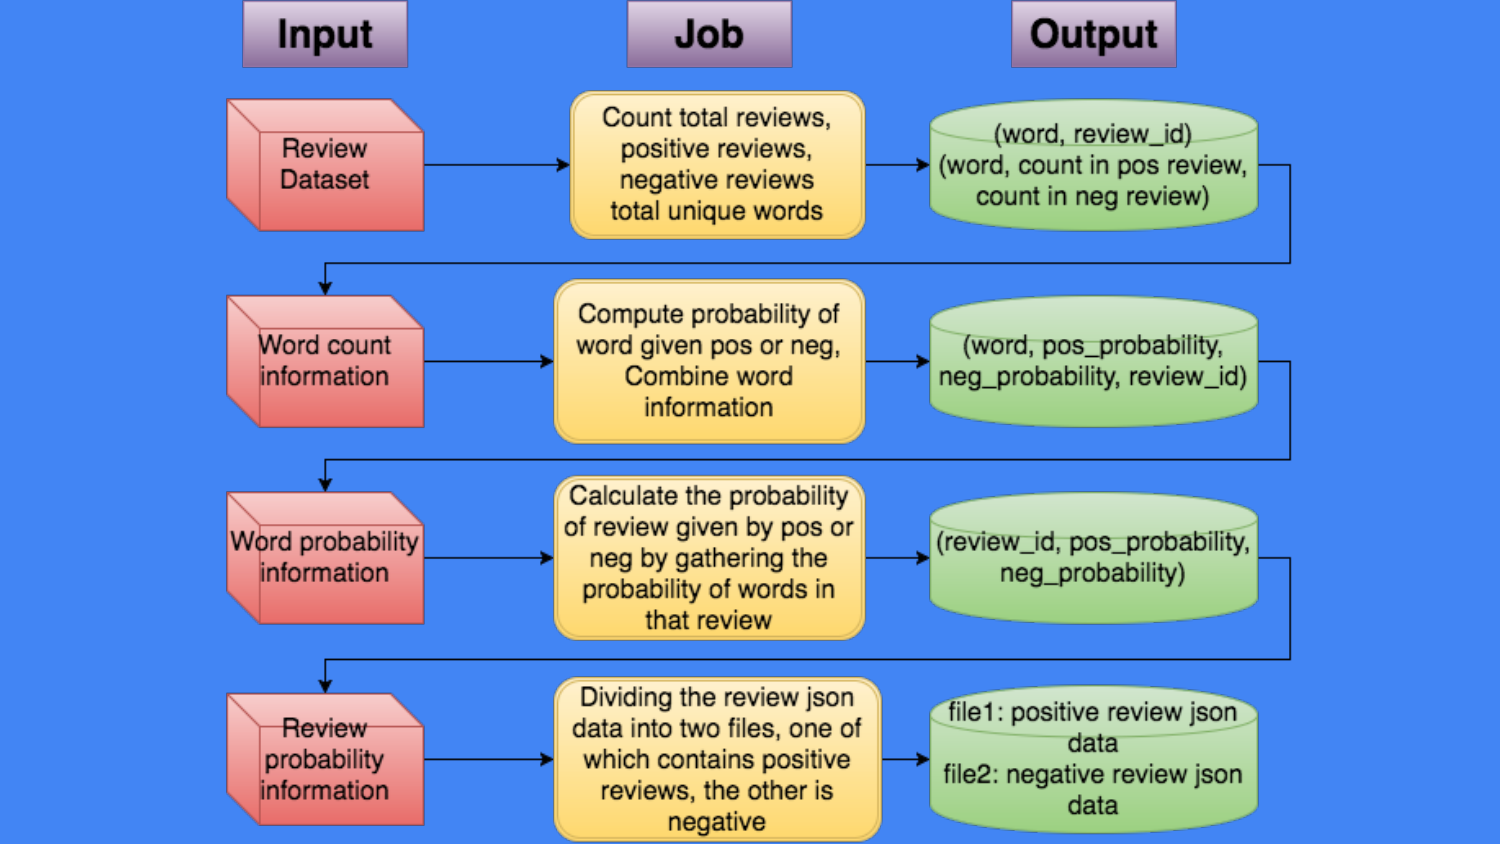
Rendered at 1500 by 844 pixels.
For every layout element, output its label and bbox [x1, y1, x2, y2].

picture [224, 0, 1306, 844]
